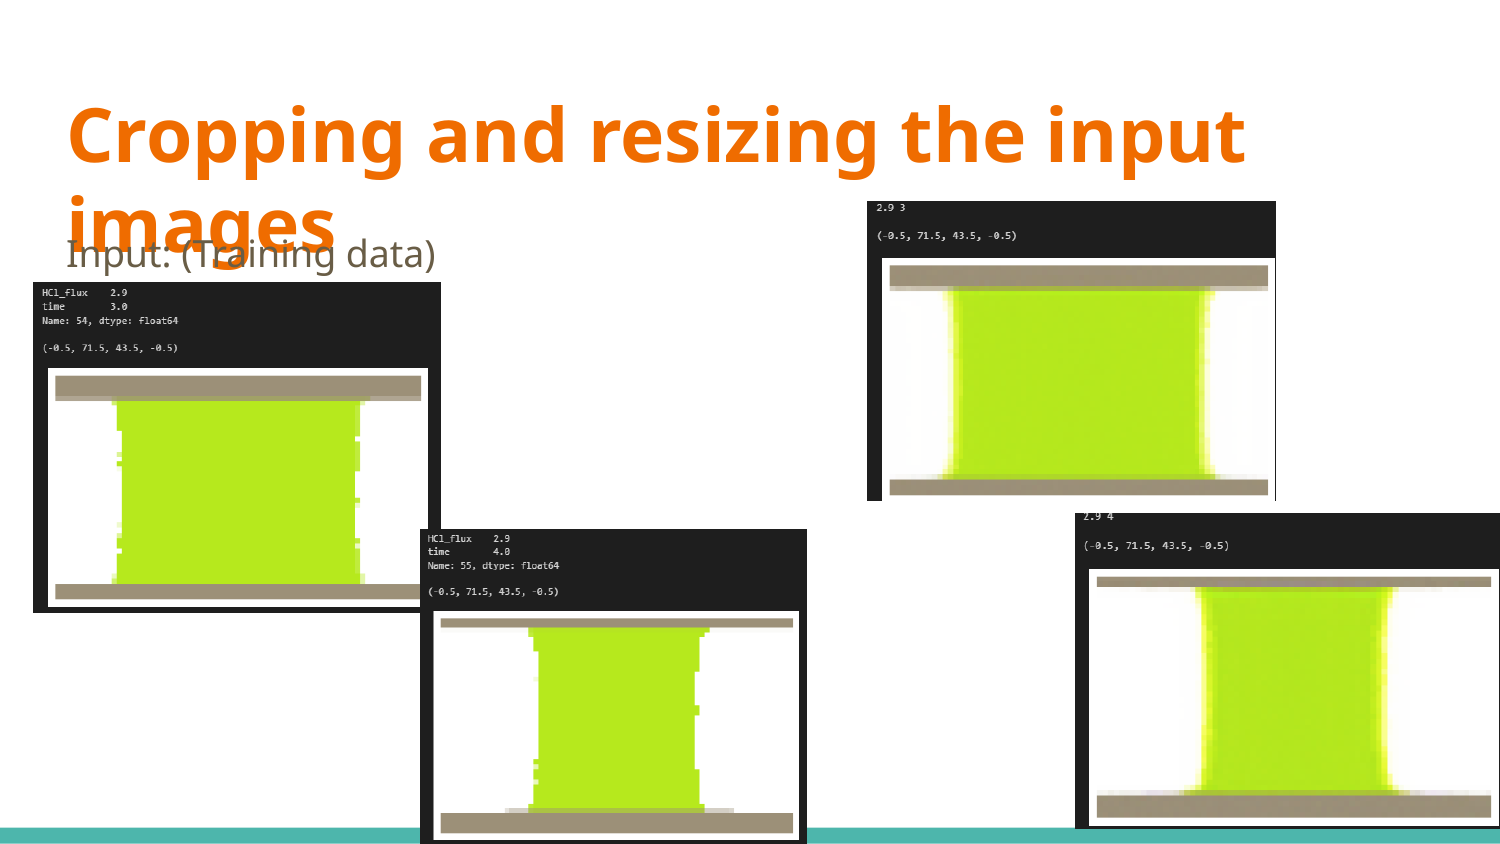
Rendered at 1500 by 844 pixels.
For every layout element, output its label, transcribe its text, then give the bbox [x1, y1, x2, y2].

list Input: (Training data) Output: [51, 207, 1449, 750]
picture [1075, 513, 1500, 829]
picture [867, 201, 1276, 502]
title Cropping and resizing the input images [51, 72, 1449, 189]
picture [32, 282, 807, 844]
